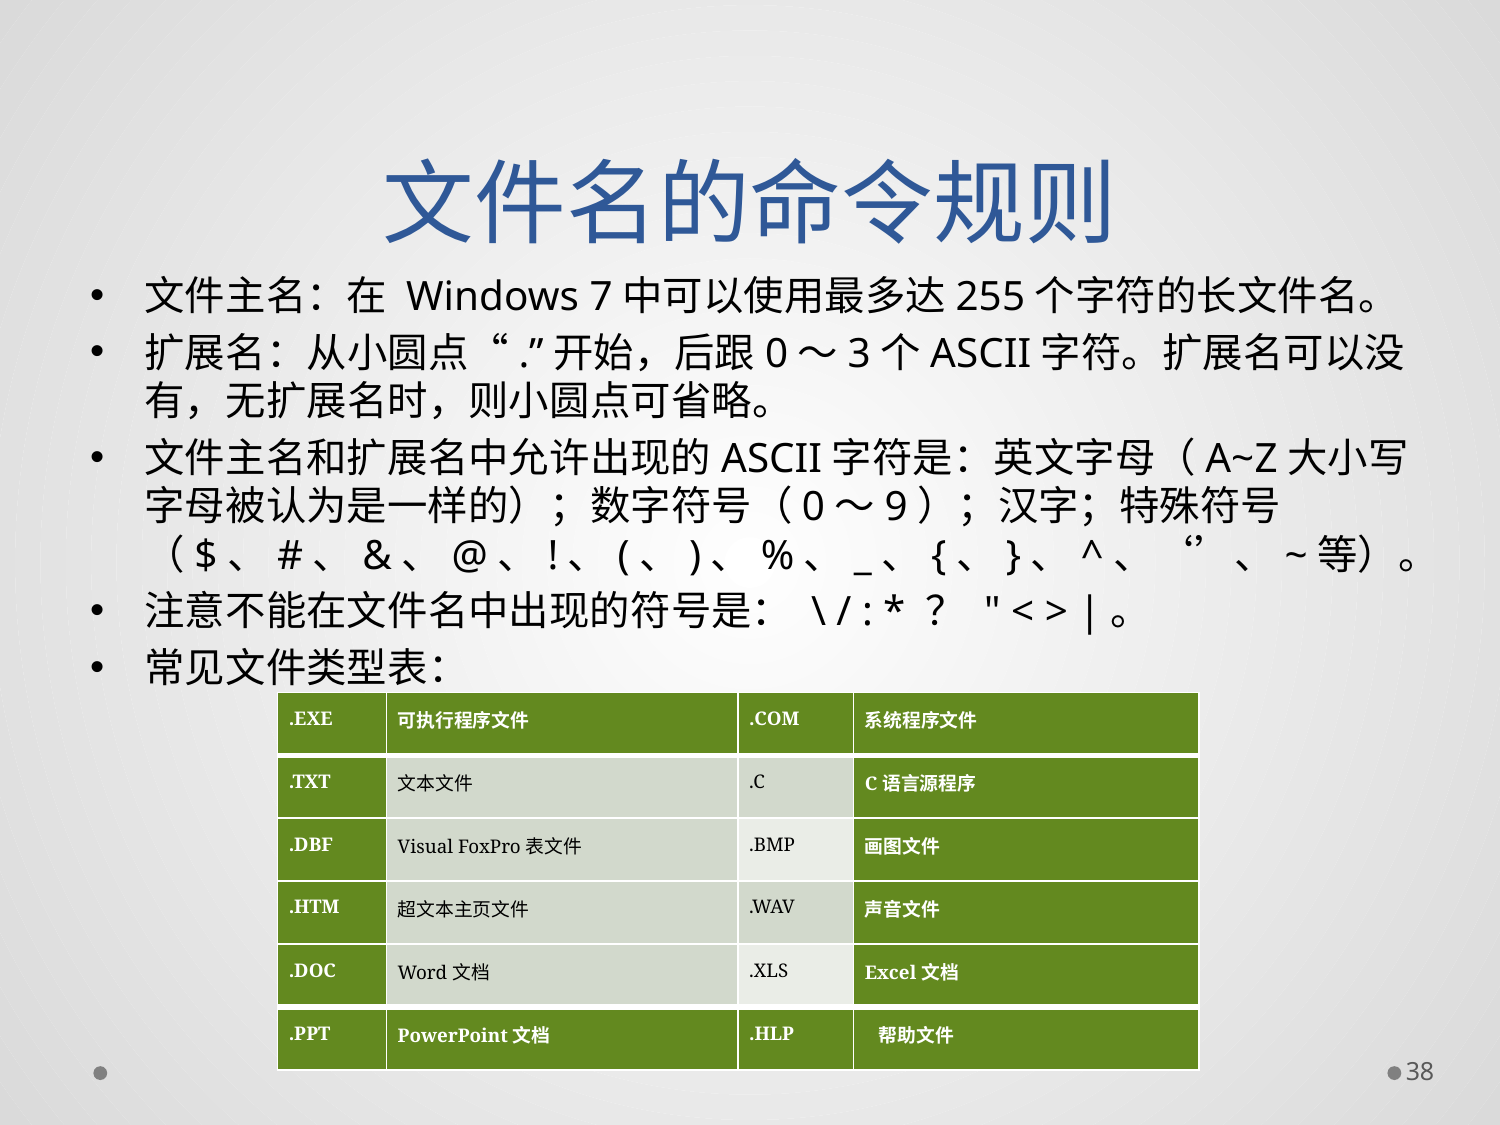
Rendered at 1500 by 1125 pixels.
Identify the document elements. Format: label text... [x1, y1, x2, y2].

table_cell .HLP [739, 1010, 853, 1069]
table_cell .XLS [739, 945, 853, 1004]
table_header 可执行程序文件 [387, 693, 737, 753]
table_header 系统程序文件 [854, 693, 1198, 753]
table_cell .DOC [278, 945, 386, 1004]
table_header .EXE [278, 693, 386, 753]
table_cell .HTM [278, 882, 386, 943]
table_cell .WAV [739, 882, 853, 943]
table_cell Excel文档 [854, 945, 1198, 1004]
table_cell PowerPoint文档 [387, 1010, 737, 1069]
table_cell 超文本主页文件 [387, 882, 737, 943]
table_cell .PPT [278, 1010, 386, 1069]
slide_number 38 [1401, 1042, 1494, 1103]
table_header .COM [739, 693, 853, 753]
table_cell .BMP [739, 819, 853, 880]
table_cell Visual FoxPro表文件 [387, 819, 737, 880]
table_cell 文本文件 [387, 758, 737, 817]
table_cell Word文档 [387, 945, 737, 1004]
table_cell .TXT [278, 758, 386, 817]
title 文件名的命令规则 [75, 0, 1425, 262]
table_cell 画图文件 [854, 819, 1198, 880]
table_cell .DBF [278, 819, 386, 880]
table_cell C语言源程序 [854, 758, 1198, 817]
list 文件主名：在 Windows 7中可以使用最多达255个字符的长文件名。 扩展名：从小圆点“.”开始，后跟0～3个ASCII字符。扩展名可以没有，无扩展名时，则小圆点可省略。 文件主名和扩展名中允许出现的ASCII字符是：英文字母（A~Z大小写字母被认为是一样的）；数字符号（0～9）；汉字；特殊符号（$、#、&、@、!、(、)、%、_、{、}、^、‘’、~等）。 注意不能在文件名中出现的符号是： \ / : * ？ " < > |。 常见文件类型表： [75, 262, 1459, 705]
table_cell .C [739, 758, 853, 817]
table_cell 声音文件 [854, 882, 1198, 943]
table_cell 帮助文件 [854, 1010, 1198, 1069]
